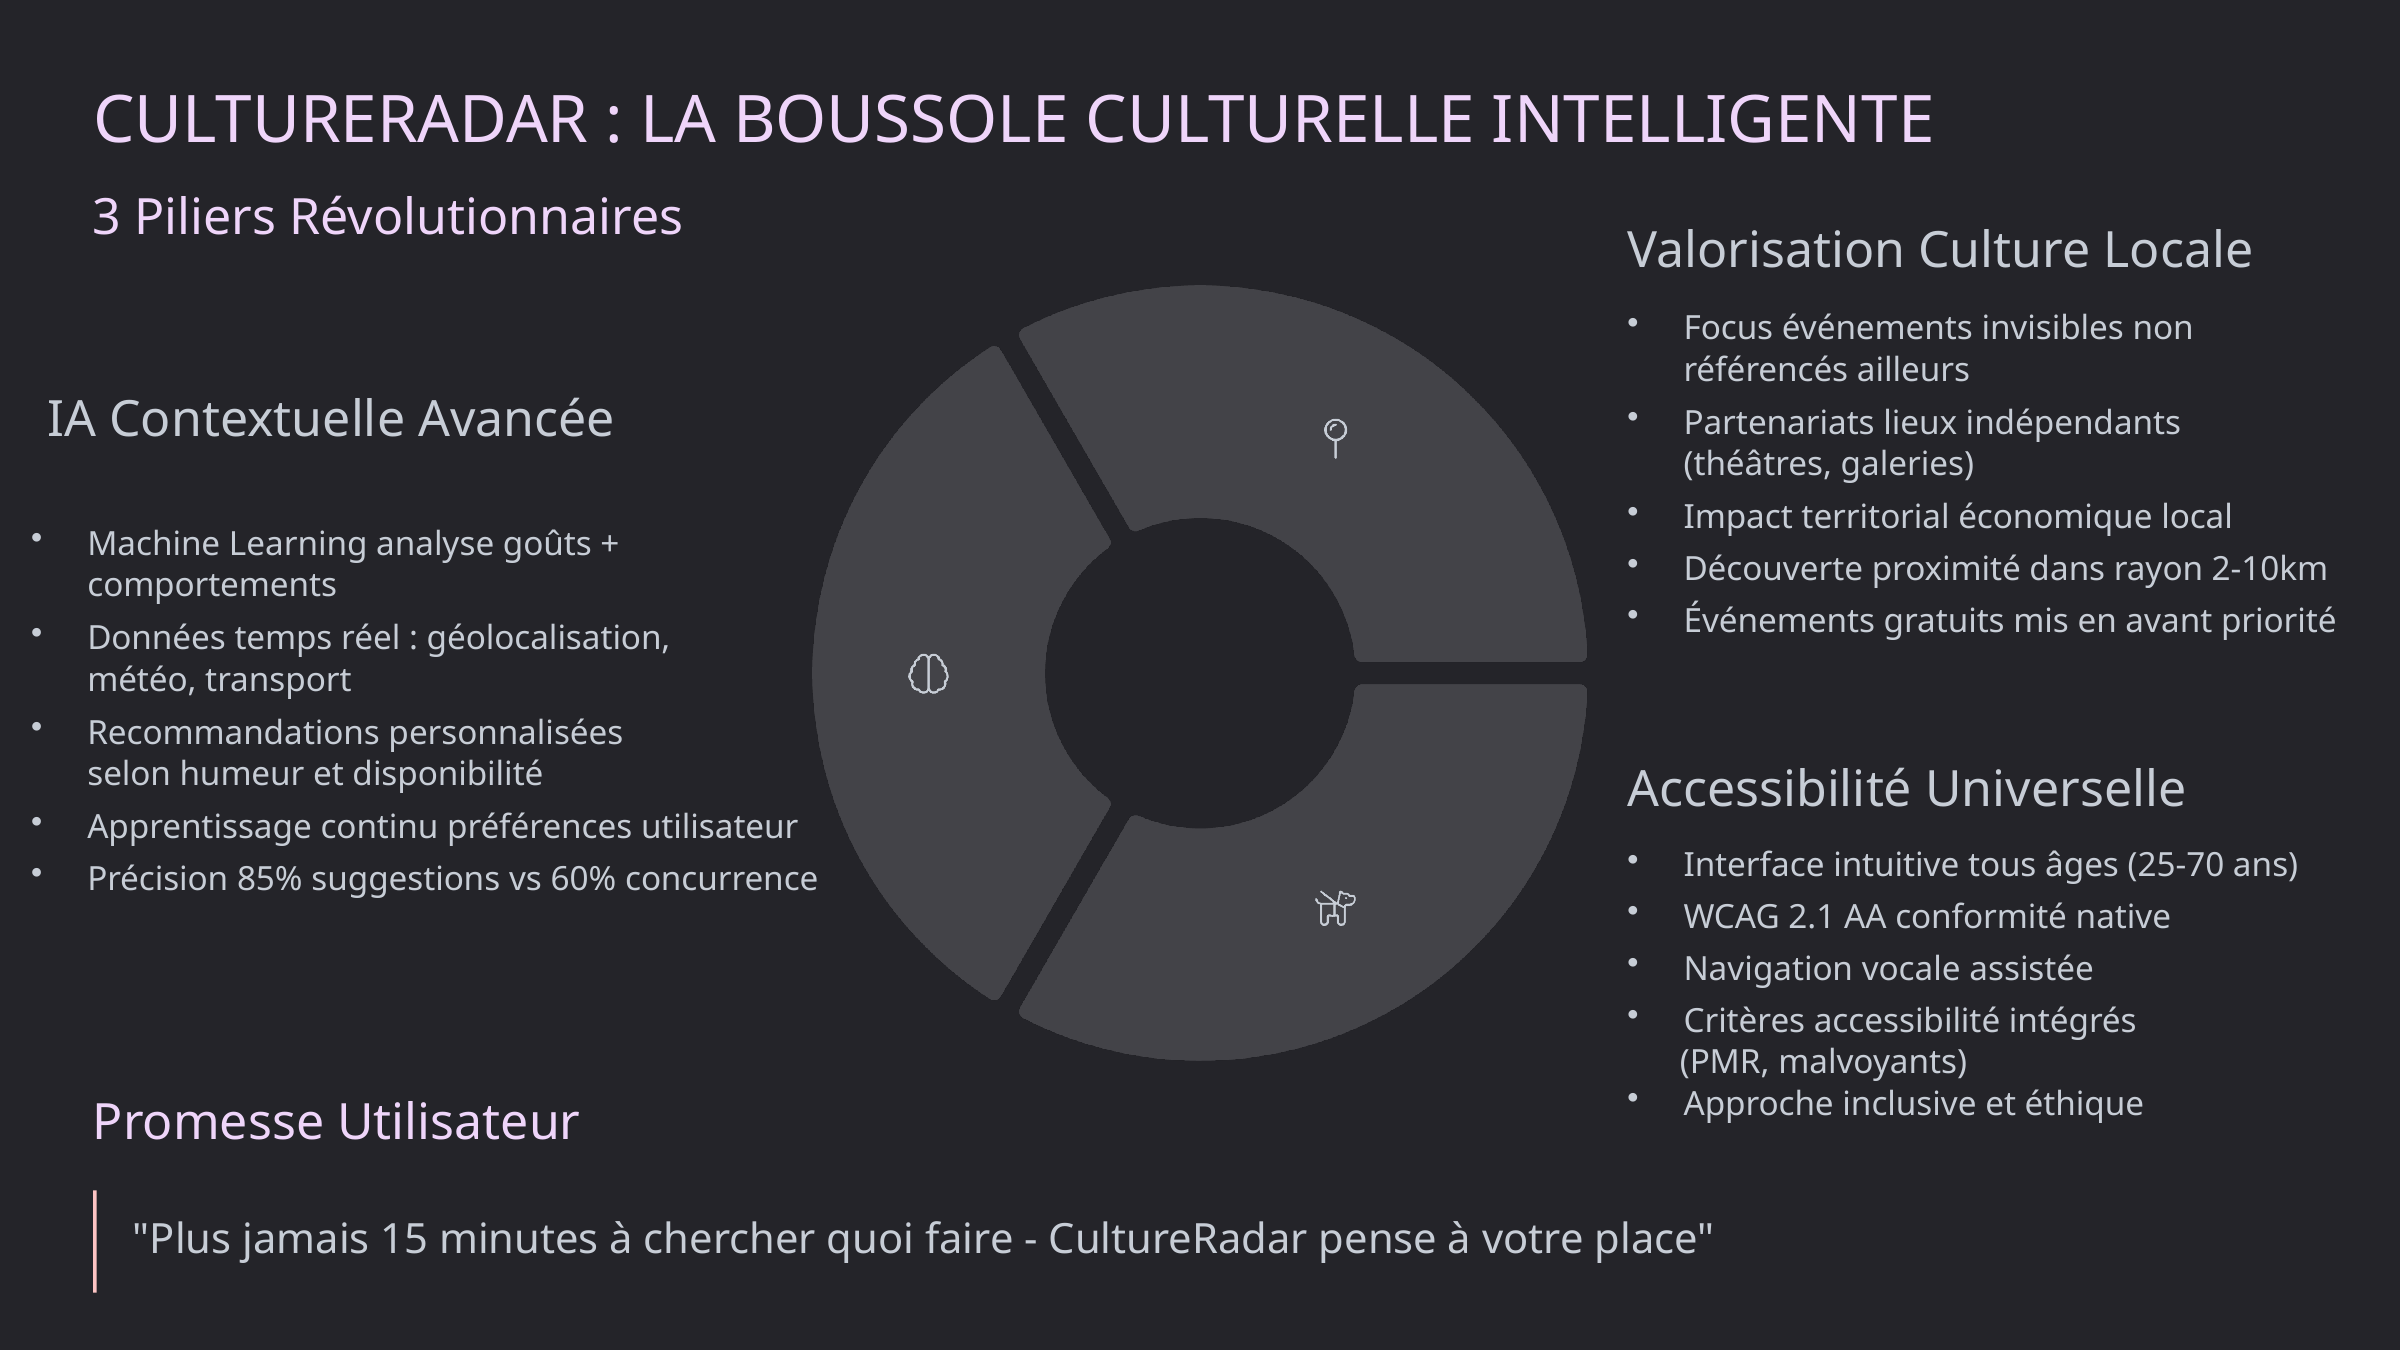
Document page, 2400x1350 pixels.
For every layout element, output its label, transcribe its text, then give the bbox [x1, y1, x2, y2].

text_box Impact territorial économique local [1627, 493, 2307, 536]
text_box WCAG 2.1 AA conformité native [1627, 893, 2307, 936]
text_box Approche inclusive et éthique [1627, 1079, 2307, 1123]
text_box CULTURERADAR : LA BOUSSOLE CULTURELLE INTELLIGENTE [93, 73, 2051, 157]
text_box Valorisation Culture Locale [1627, 237, 2041, 279]
text_box Partenariats lieux indépendants (théâtres, galeries) [1627, 399, 2307, 485]
picture [812, 285, 1588, 1061]
text_box Recommandations personnalisées selon humeur et disponibilité [31, 709, 698, 795]
text_box Accessibilité Universelle [1627, 775, 2001, 818]
text_box 3 Piliers Révolutionnaires [93, 196, 555, 246]
text_box Focus événements invisibles non référencés ailleurs [1627, 304, 2307, 390]
text_box "Plus jamais 15 minutes à chercher quoi faire - CultureRadar pense à votre place" [132, 1220, 2307, 1263]
text_box Navigation vocale assistée [1627, 945, 2307, 988]
text_box Interface intuitive tous âges (25-70 ans) [1627, 841, 2307, 884]
text_box Données temps réel : géolocalisation, météo, transport [31, 614, 698, 700]
text_box Découverte proximité dans rayon 2-10km [1627, 545, 2307, 588]
text_box Promesse Utilisateur [93, 1100, 492, 1151]
text_box Précision 85% suggestions vs 60% concurrence [31, 855, 698, 898]
text_box Critères accessibilité intégrés (PMR, malvoyants) [1627, 997, 2307, 1040]
text_box Événements gratuits mis en avant priorité [1627, 597, 2307, 640]
text_box [93, 1190, 97, 1293]
text_box Apprentissage continu préférences utilisateur [31, 803, 698, 846]
text_box Machine Learning analyse goûts + comportements [31, 520, 698, 606]
text_box IA Contextuelle Avancée [236, 405, 616, 448]
